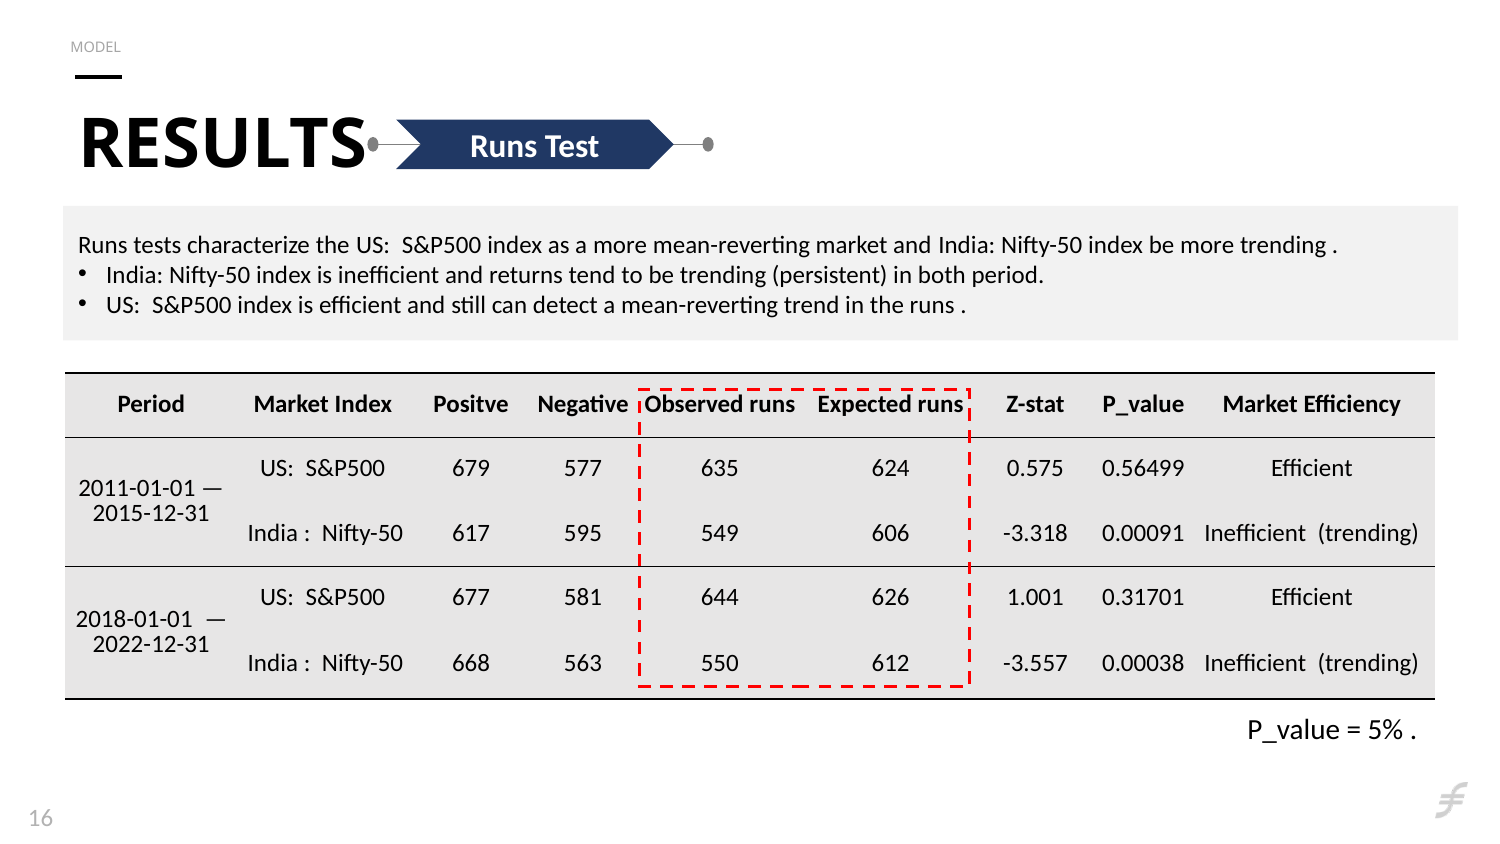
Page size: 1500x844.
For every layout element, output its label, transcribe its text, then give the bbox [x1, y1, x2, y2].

table_cell 563 [534, 631, 632, 698]
text_box [639, 388, 970, 687]
table_header Z-stat [973, 374, 1098, 437]
table_header P_value [1098, 374, 1189, 437]
table_cell -3.318 [973, 502, 1098, 566]
table_cell 612 [808, 631, 973, 698]
picture [1435, 782, 1468, 819]
table_cell Efficient [1189, 567, 1435, 631]
text_box Runs Test [393, 118, 669, 138]
table_cell 0.31701 [1098, 567, 1189, 631]
table_cell 679 [408, 438, 534, 502]
table_header Period [65, 374, 238, 437]
table_cell 2018-01-01 — 2022-12-31 [65, 567, 238, 698]
table_cell US: S&P500 [238, 567, 408, 631]
text_box Runs tests characterize the US: S&P500 index as a more mean-reverting market and India: Nifty-50 index be more trending . India: Nifty-50 index is inefficient and returns tend to be trending (persistent) in both period. US: S&P500 index is efficient and still can detect a mean-reverting trend in the runs . [62, 205, 1459, 341]
text_box P_value = 5% . [1232, 702, 1458, 753]
table_cell 577 [534, 438, 632, 502]
table_cell US: S&P500 [238, 438, 408, 502]
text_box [368, 138, 713, 151]
table_cell 581 [534, 567, 632, 631]
table_cell Efficient [1189, 438, 1435, 502]
table_cell 0.575 [973, 438, 1098, 502]
table_cell Inefficient (trending) [1189, 502, 1435, 566]
text_box Runs Test [393, 151, 669, 171]
table_header Negative [534, 374, 632, 437]
text_box MODEL [63, 26, 741, 62]
table_cell 595 [534, 502, 632, 566]
title Results [63, 111, 1447, 205]
table_cell 550 [632, 631, 808, 698]
table_cell 635 [632, 438, 639, 502]
table_header Market Index [238, 374, 408, 437]
table_cell India : Nifty-50 [238, 631, 408, 698]
table_header Expected runs [808, 374, 973, 437]
table_cell India : Nifty-50 [238, 502, 408, 566]
table_cell 668 [408, 631, 534, 698]
table_cell Inefficient (trending) [1189, 631, 1435, 698]
table_cell 1.001 [973, 567, 1098, 631]
table_cell 644 [632, 567, 639, 631]
table_header Positve [408, 374, 534, 437]
table_cell 0.00091 [1098, 502, 1189, 566]
table_cell 617 [408, 502, 534, 566]
slide_number 16 [12, 793, 351, 839]
table_cell 0.00038 [1098, 631, 1189, 698]
table_cell 549 [632, 502, 639, 566]
table_header Observed runs [632, 374, 808, 437]
table_cell 0.56499 [1098, 438, 1189, 502]
table_header Market Efficiency [1189, 374, 1435, 437]
table_cell -3.557 [973, 631, 1098, 698]
table_cell 677 [408, 567, 534, 631]
table_cell 2011-01-01 — 2015-12-31 [65, 438, 238, 566]
